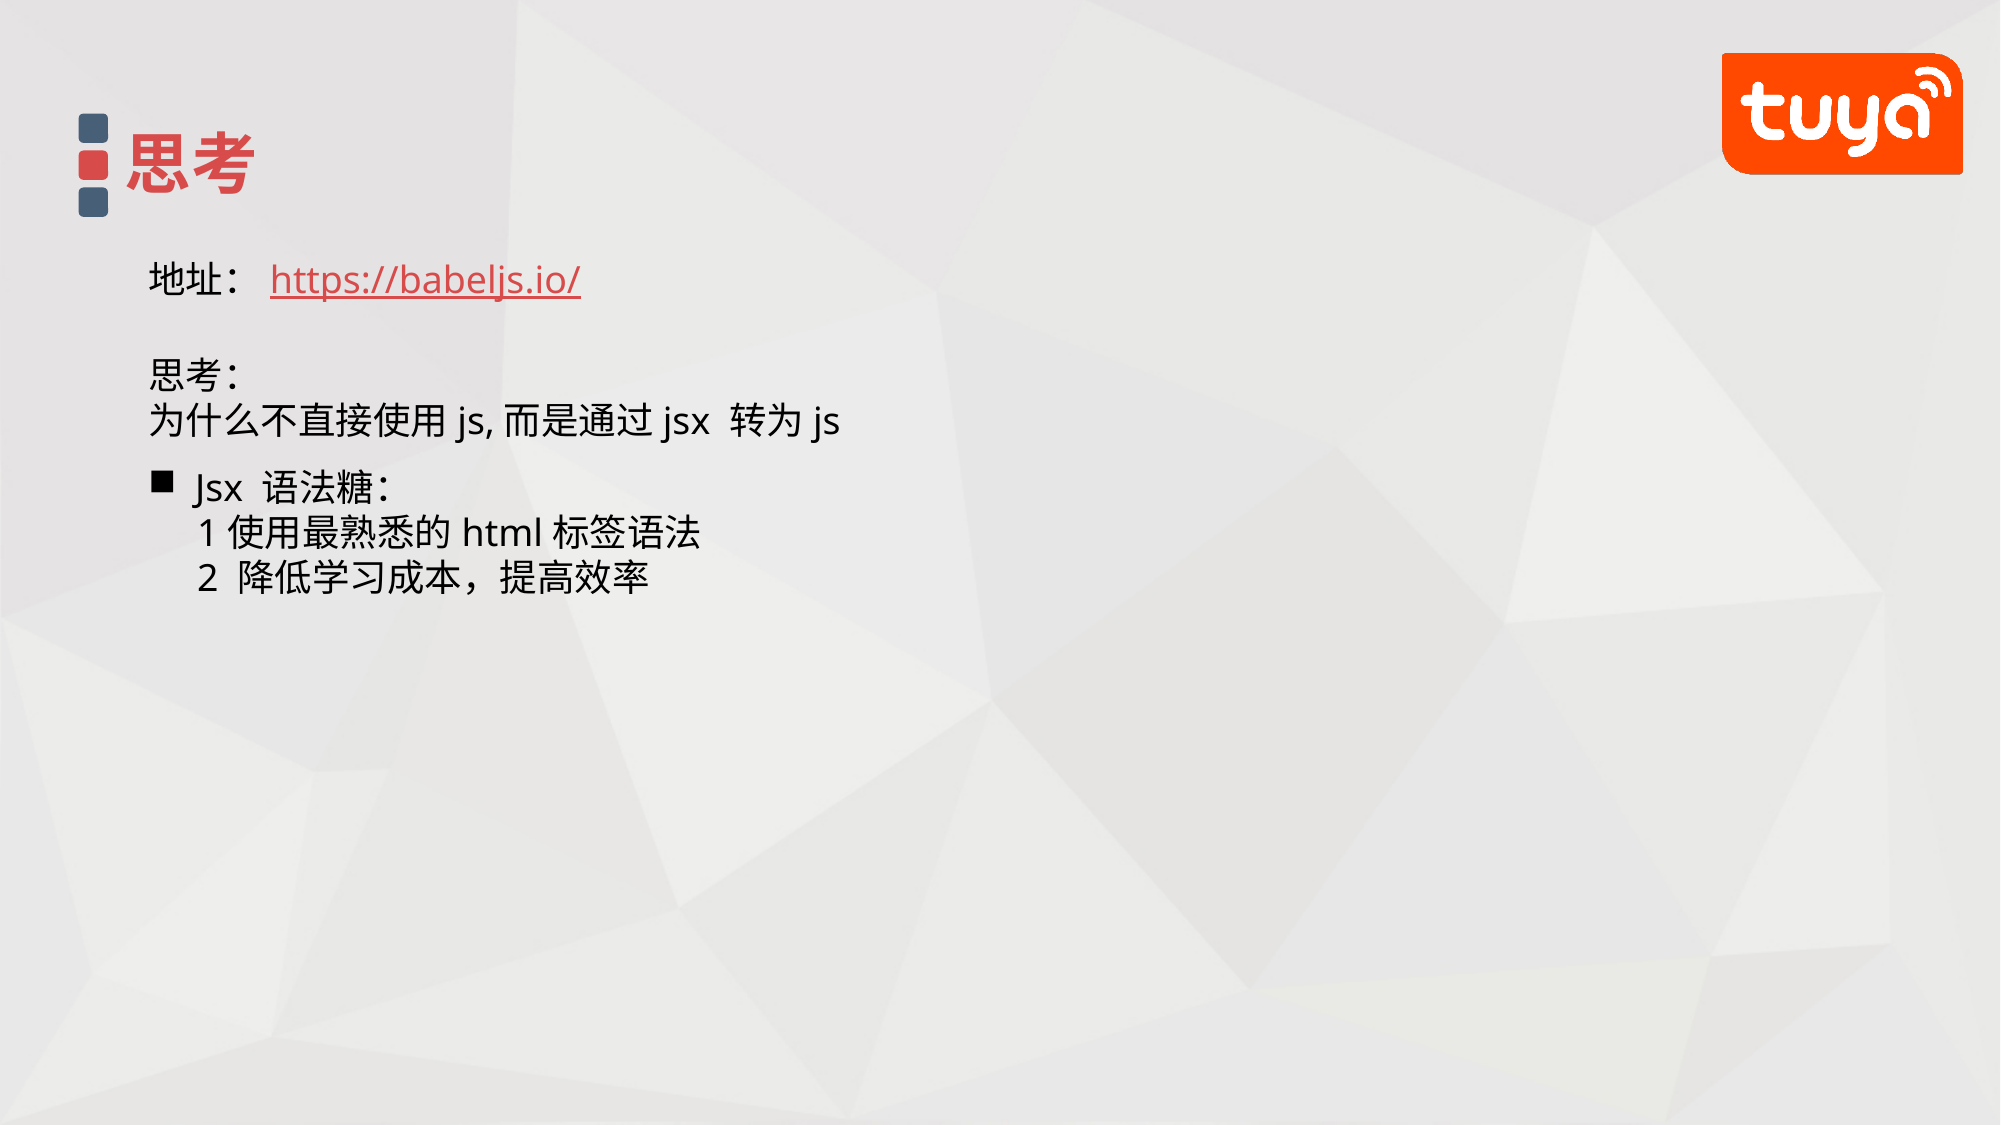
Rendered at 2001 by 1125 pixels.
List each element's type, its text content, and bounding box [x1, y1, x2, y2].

text_box 地址：https://babeljs.io/ 思考： 为什么不直接使用js,而是通过jsx 转为js Jsx 语法糖： 1使用最熟悉的html标签语法 2 降低学习成本，提高效率 [133, 248, 1260, 652]
picture [0, 0, 2001, 1125]
text_box 思考 [110, 114, 906, 210]
